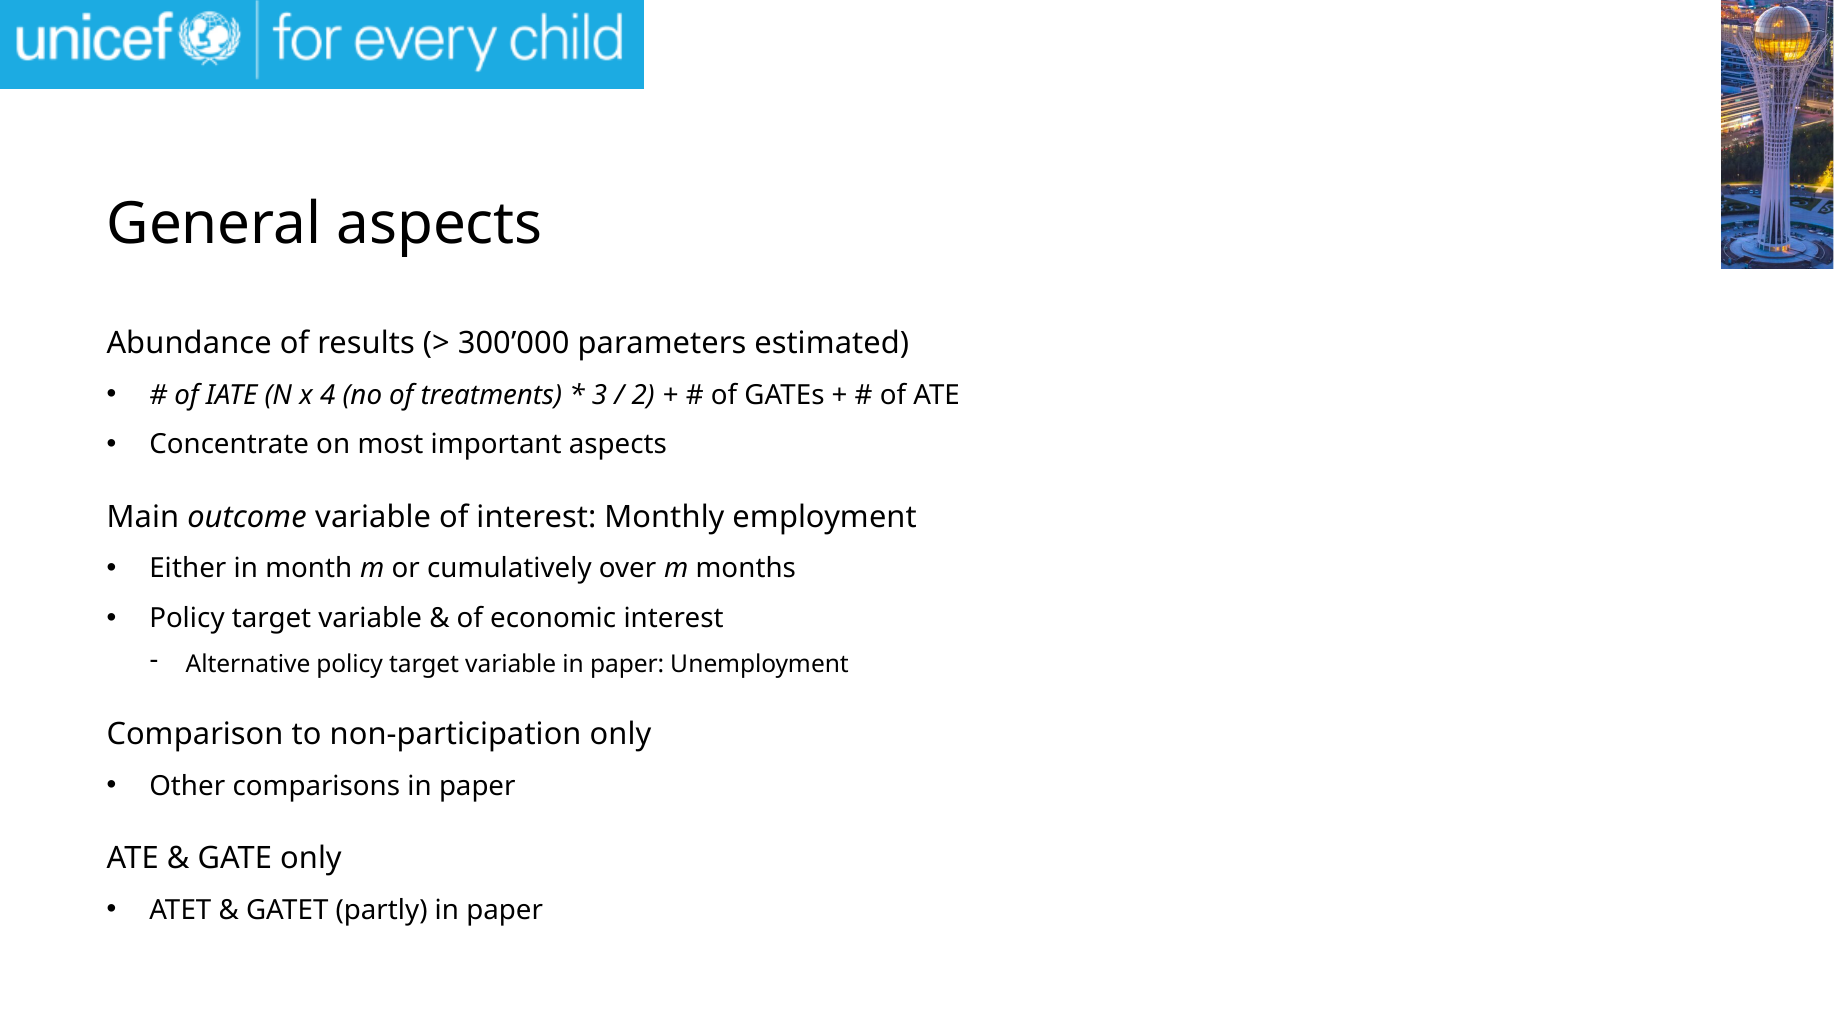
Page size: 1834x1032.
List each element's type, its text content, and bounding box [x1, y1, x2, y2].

title General aspects [91, 173, 1745, 268]
list Abundance of results (> 300’000 parameters estimated) # of IATE (N x 4 (no of treatments) * 3 / 2) + # of GATEs + # of ATE Concentrate on most important aspects Main outcome variable of interest: Monthly employment Either in month m or cumulatively over m months Policy target variable & of economic interest Alternative policy target variable in paper: Unemployment Comparison to non-participation only Other comparisons in paper ATE & GATE only ATET & GATET (partly) in paper [91, 296, 1742, 941]
picture [1721, 0, 1834, 269]
picture [0, 0, 644, 89]
